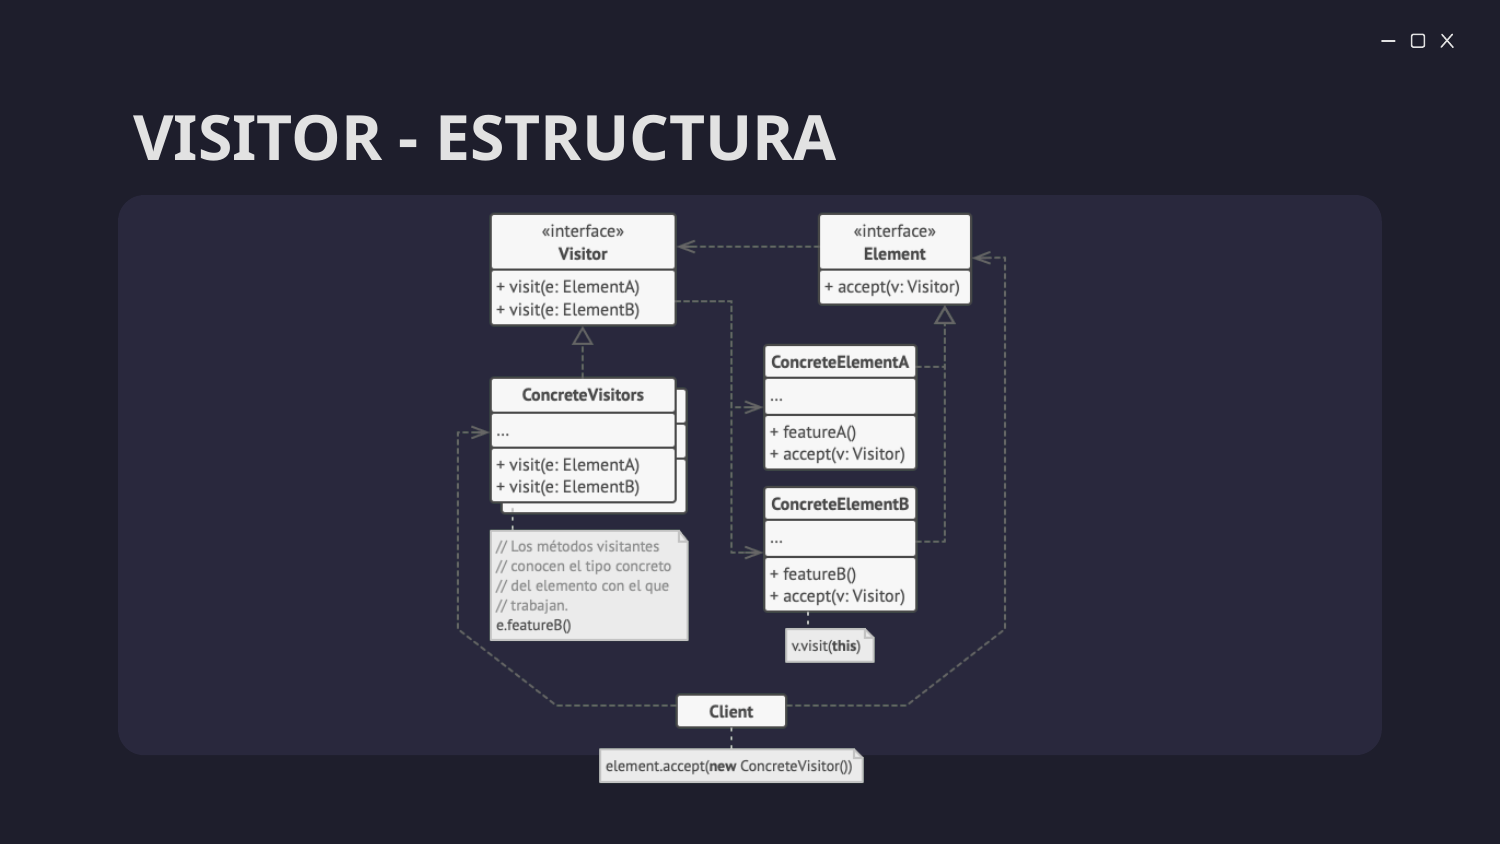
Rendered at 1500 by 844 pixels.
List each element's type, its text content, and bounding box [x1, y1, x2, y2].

picture [447, 203, 1016, 794]
title VISITOR - ESTRUCTURA [118, 88, 1382, 183]
